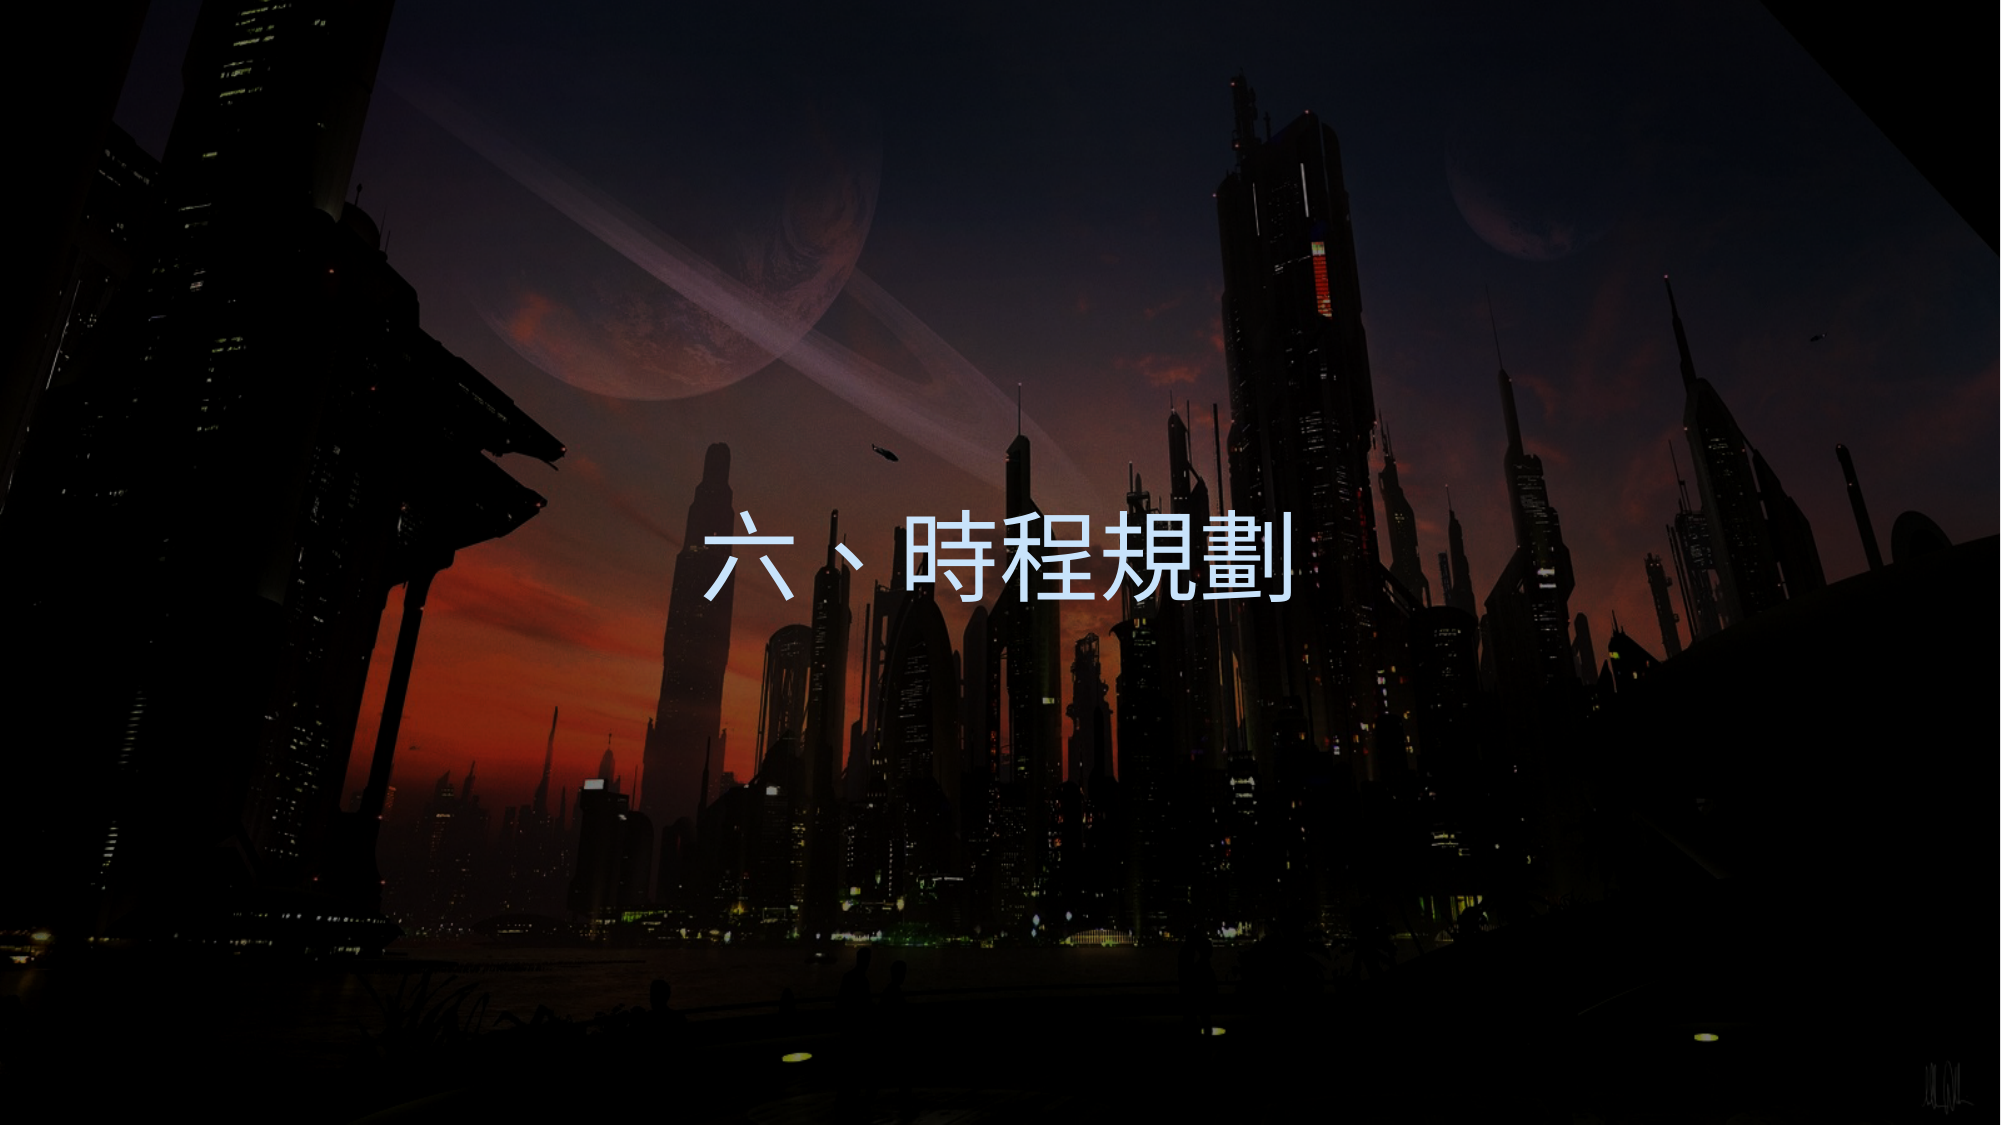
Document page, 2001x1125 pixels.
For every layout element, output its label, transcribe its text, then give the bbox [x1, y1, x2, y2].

title 六、時程規劃 [0, 0, 2000, 1125]
